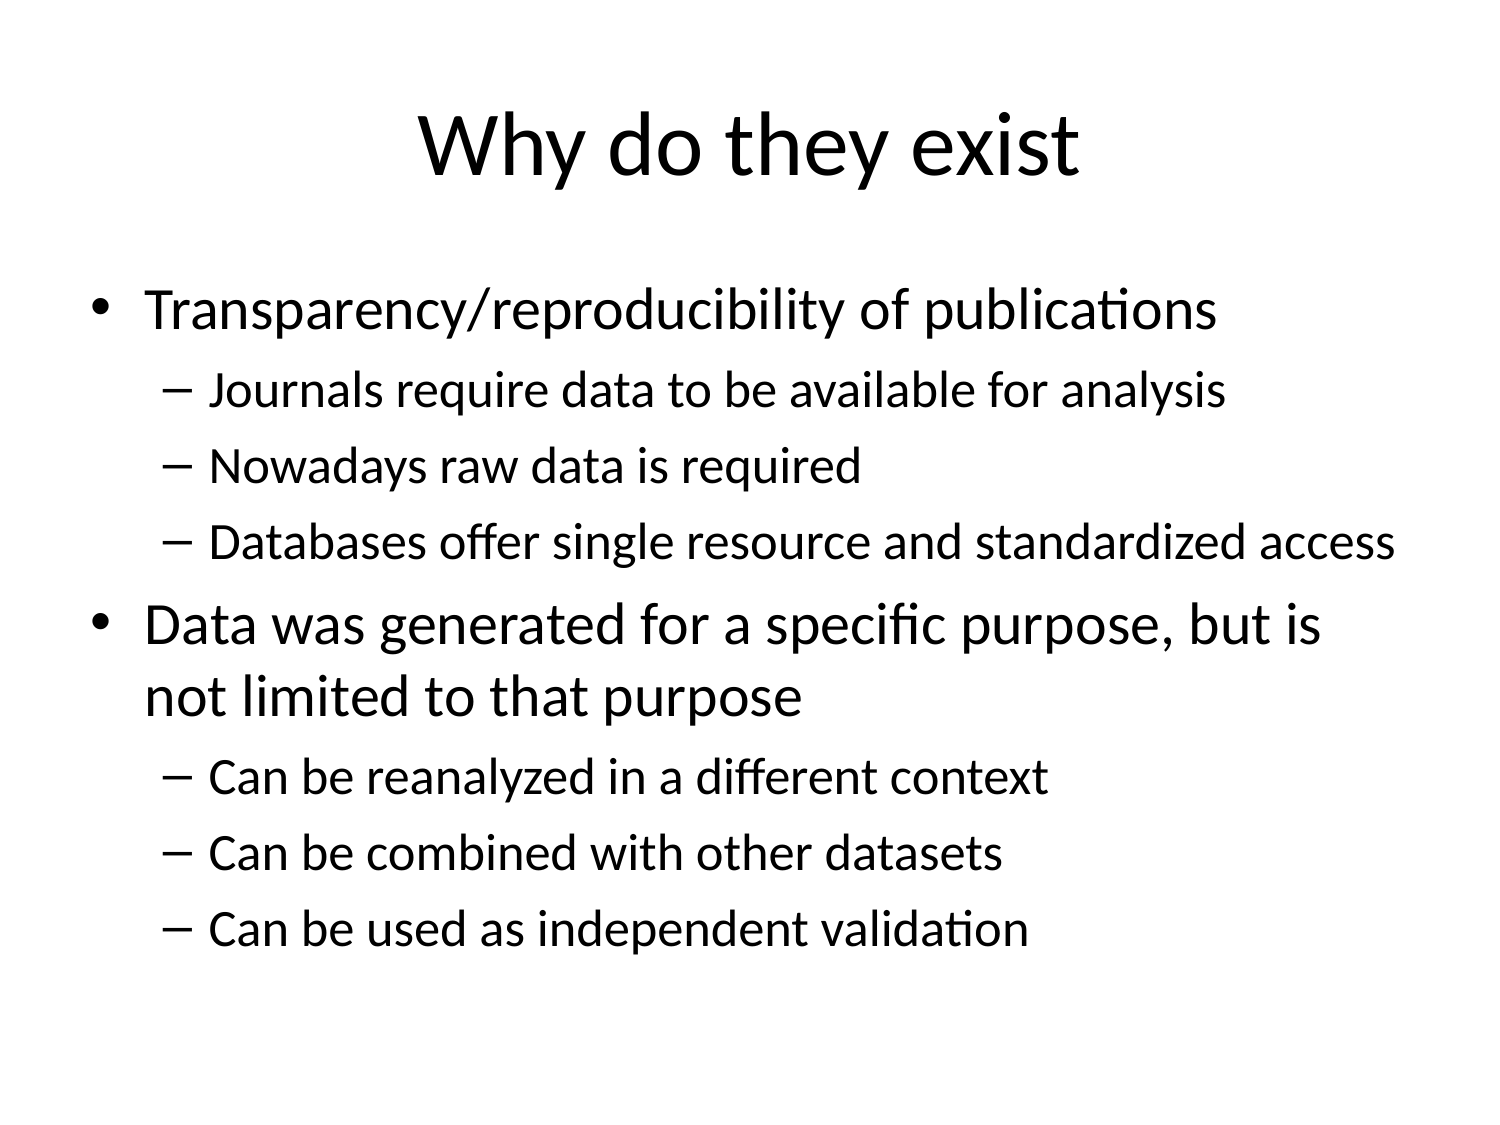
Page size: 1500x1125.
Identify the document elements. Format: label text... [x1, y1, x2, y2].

list Transparency/reproducibility of publications Journals require data to be available for analysis Nowadays raw data is required Databases offer single resource and standardized access Data was generated for a specific purpose, but is not limited to that purpose Can be reanalyzed in a different context Can be combined with other datasets Can be used as independent validation [75, 262, 1425, 1005]
title Why do they exist [75, 45, 1425, 233]
